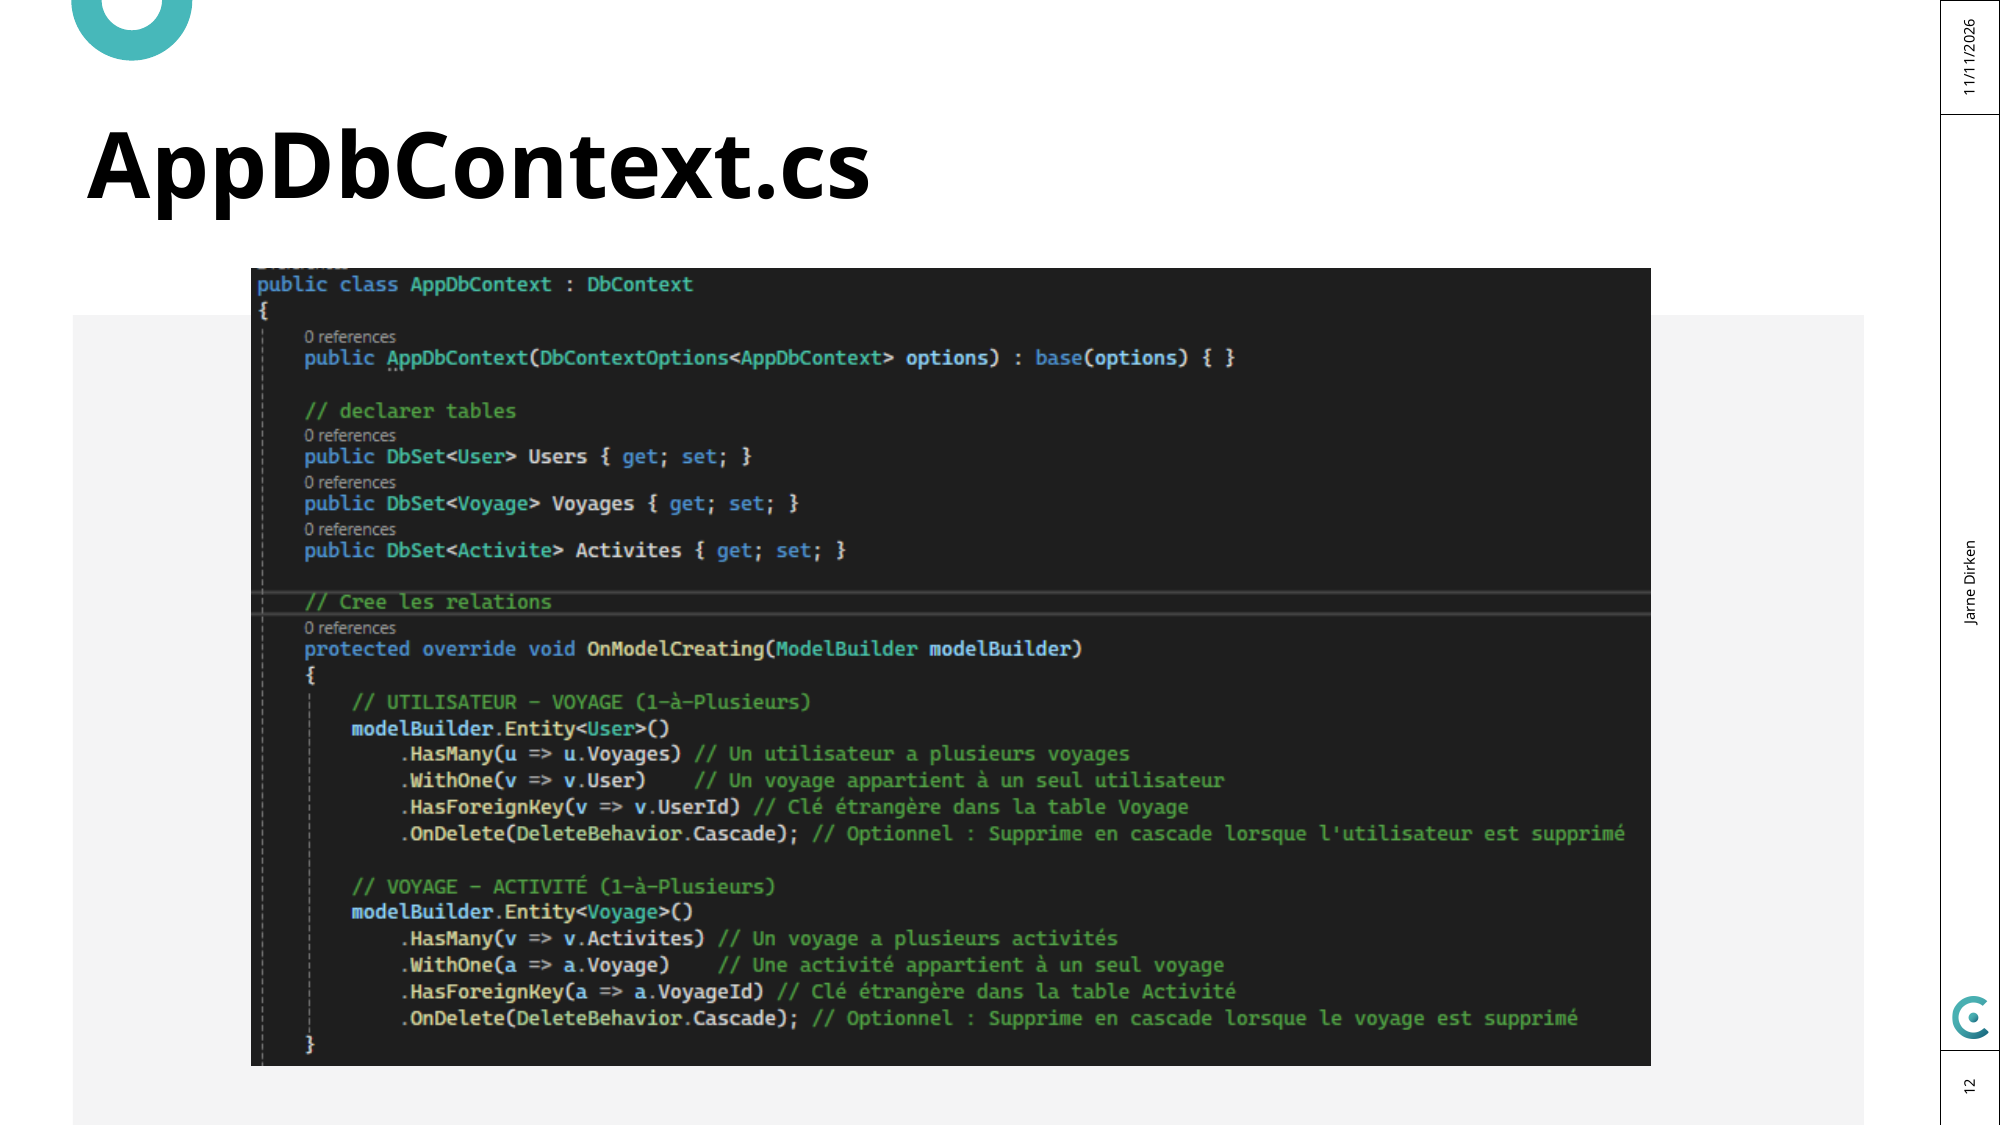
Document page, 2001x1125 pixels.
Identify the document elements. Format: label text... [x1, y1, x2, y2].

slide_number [1940, 0, 2000, 114]
footer Jarne Dirken [1940, 114, 2000, 1050]
slide_number 12 [1940, 1050, 2000, 1125]
picture [251, 268, 1651, 1066]
title AppDbContext.cs [72, 59, 1863, 278]
